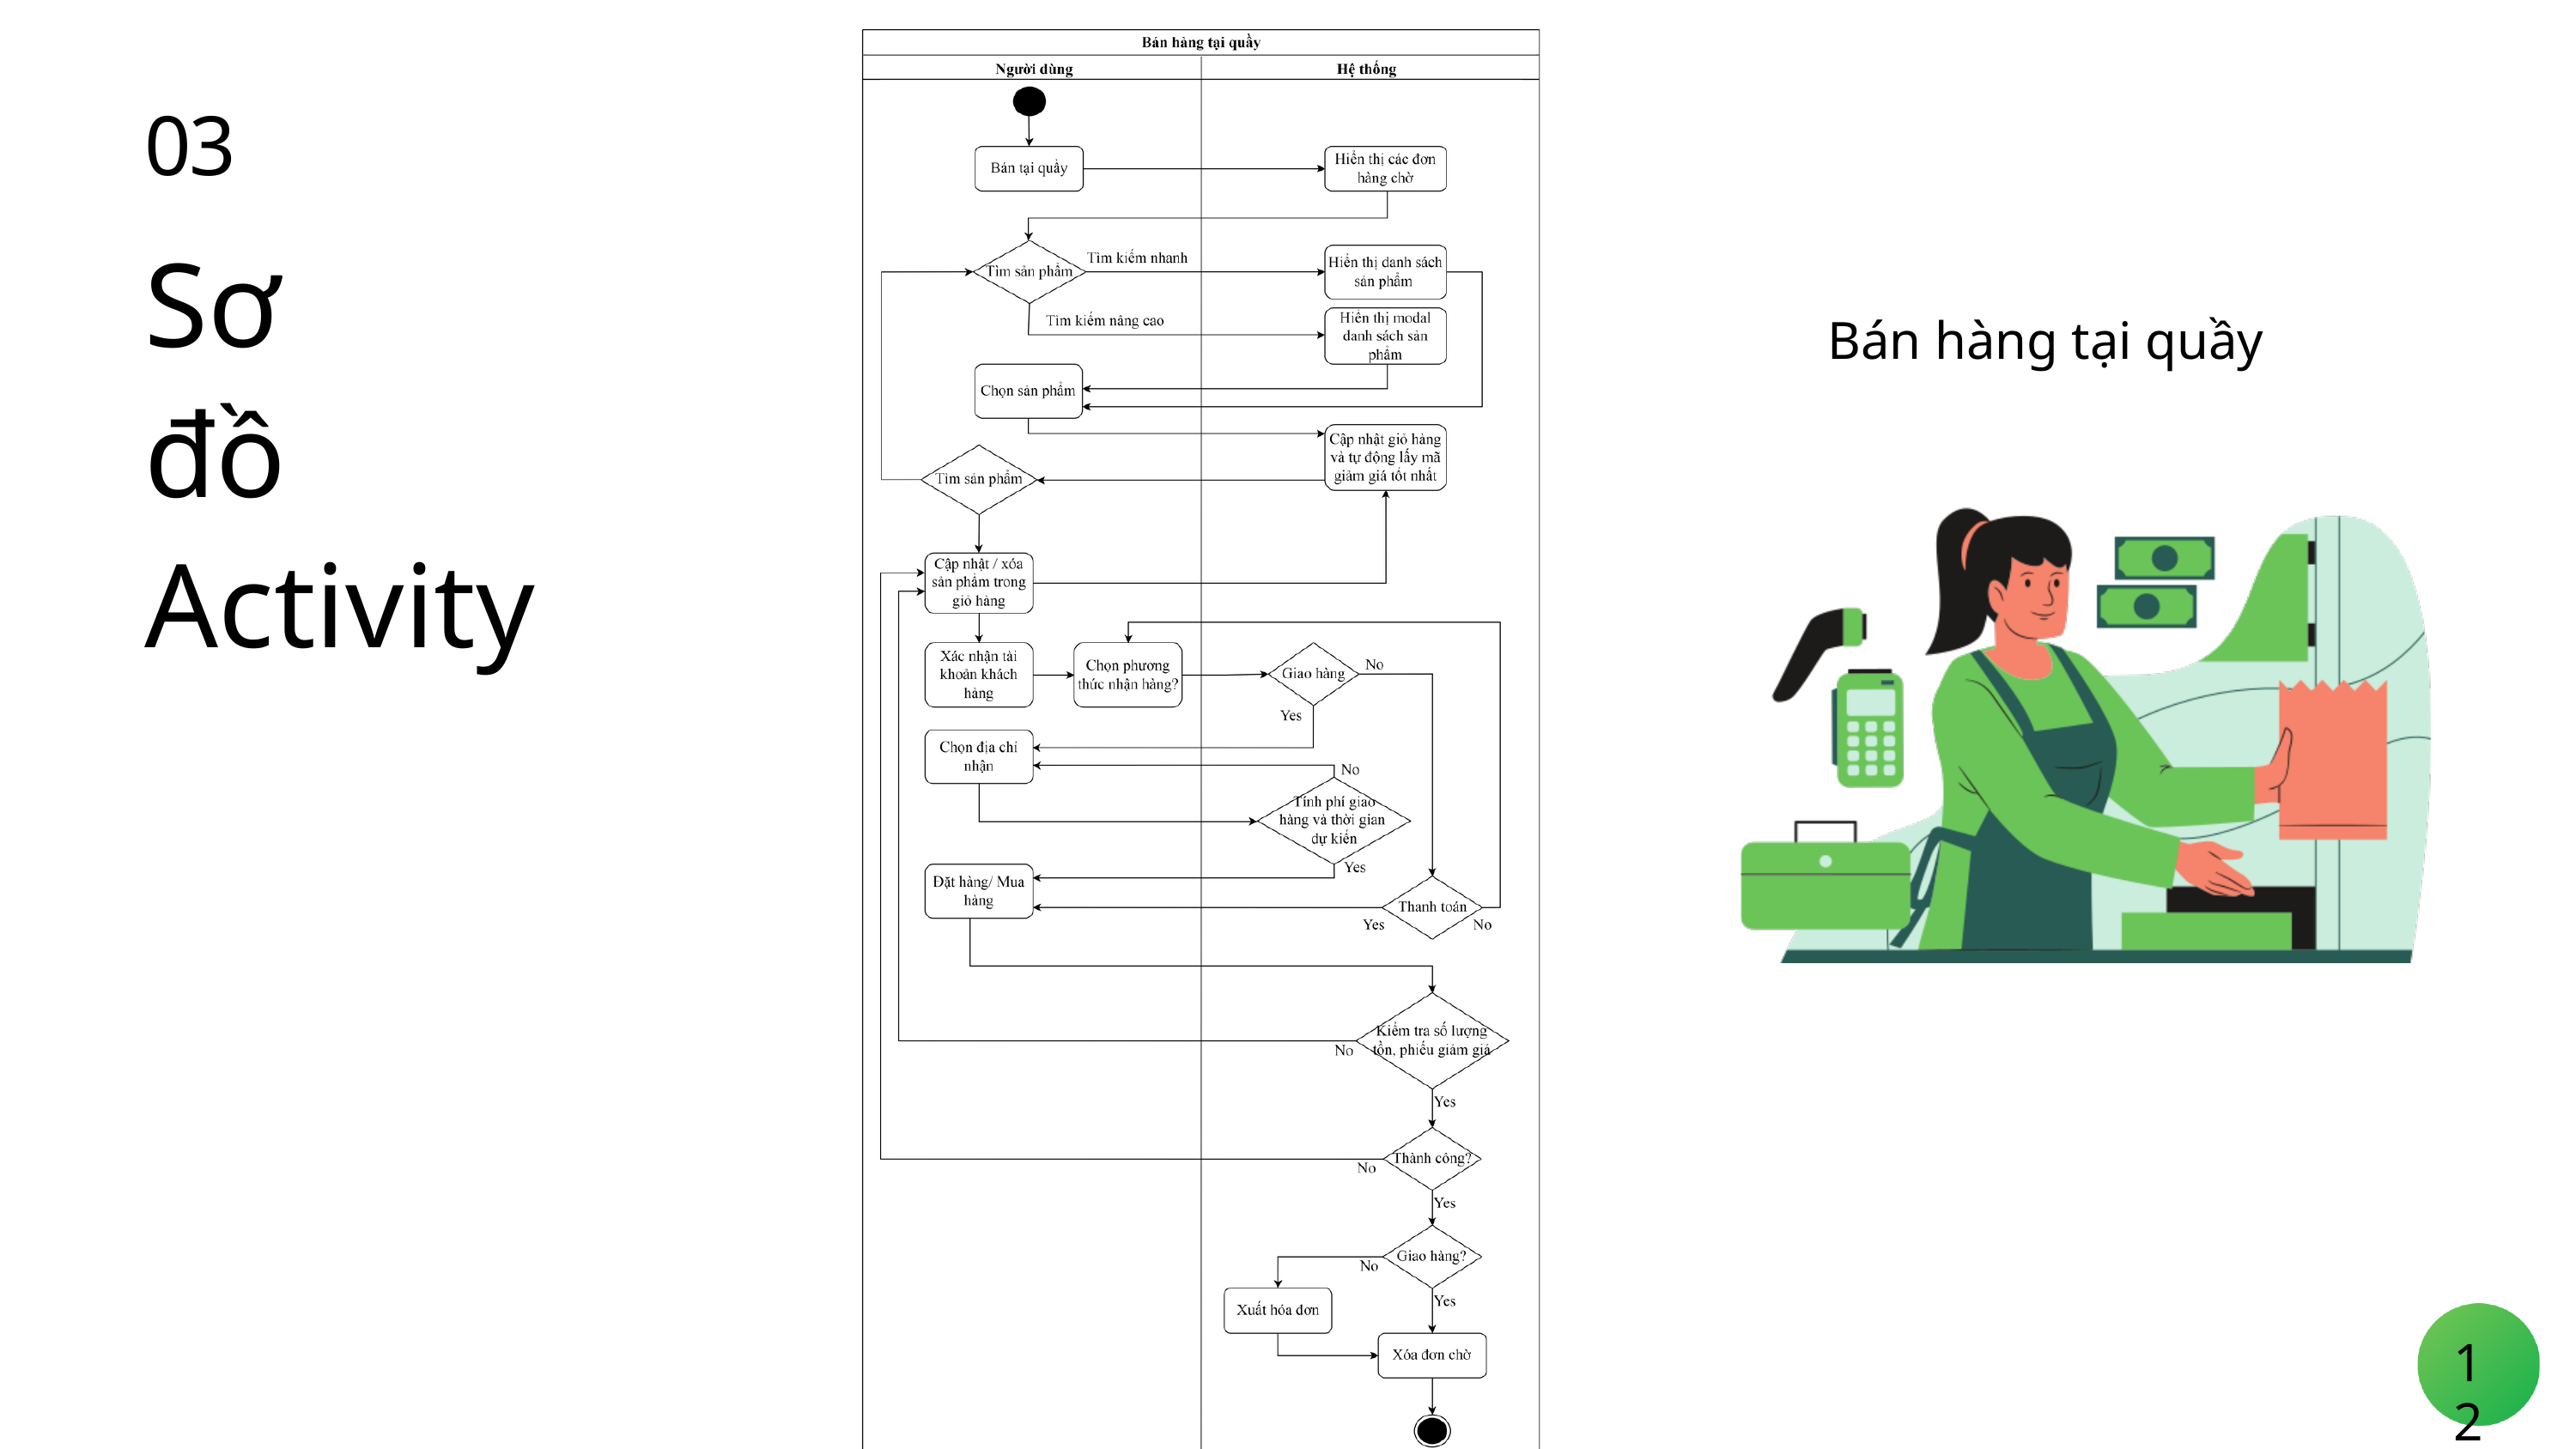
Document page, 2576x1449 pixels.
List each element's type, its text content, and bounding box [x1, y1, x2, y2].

text_box Bán hàng tại quầy [1827, 302, 2344, 370]
text_box [2417, 1303, 2540, 1426]
text_box 03 [144, 85, 261, 192]
text_box 12 [2453, 1332, 2504, 1449]
text_box [853, 20, 1551, 1449]
text_box Sơ đồ Activity [144, 220, 642, 822]
text_box [1741, 497, 2432, 963]
